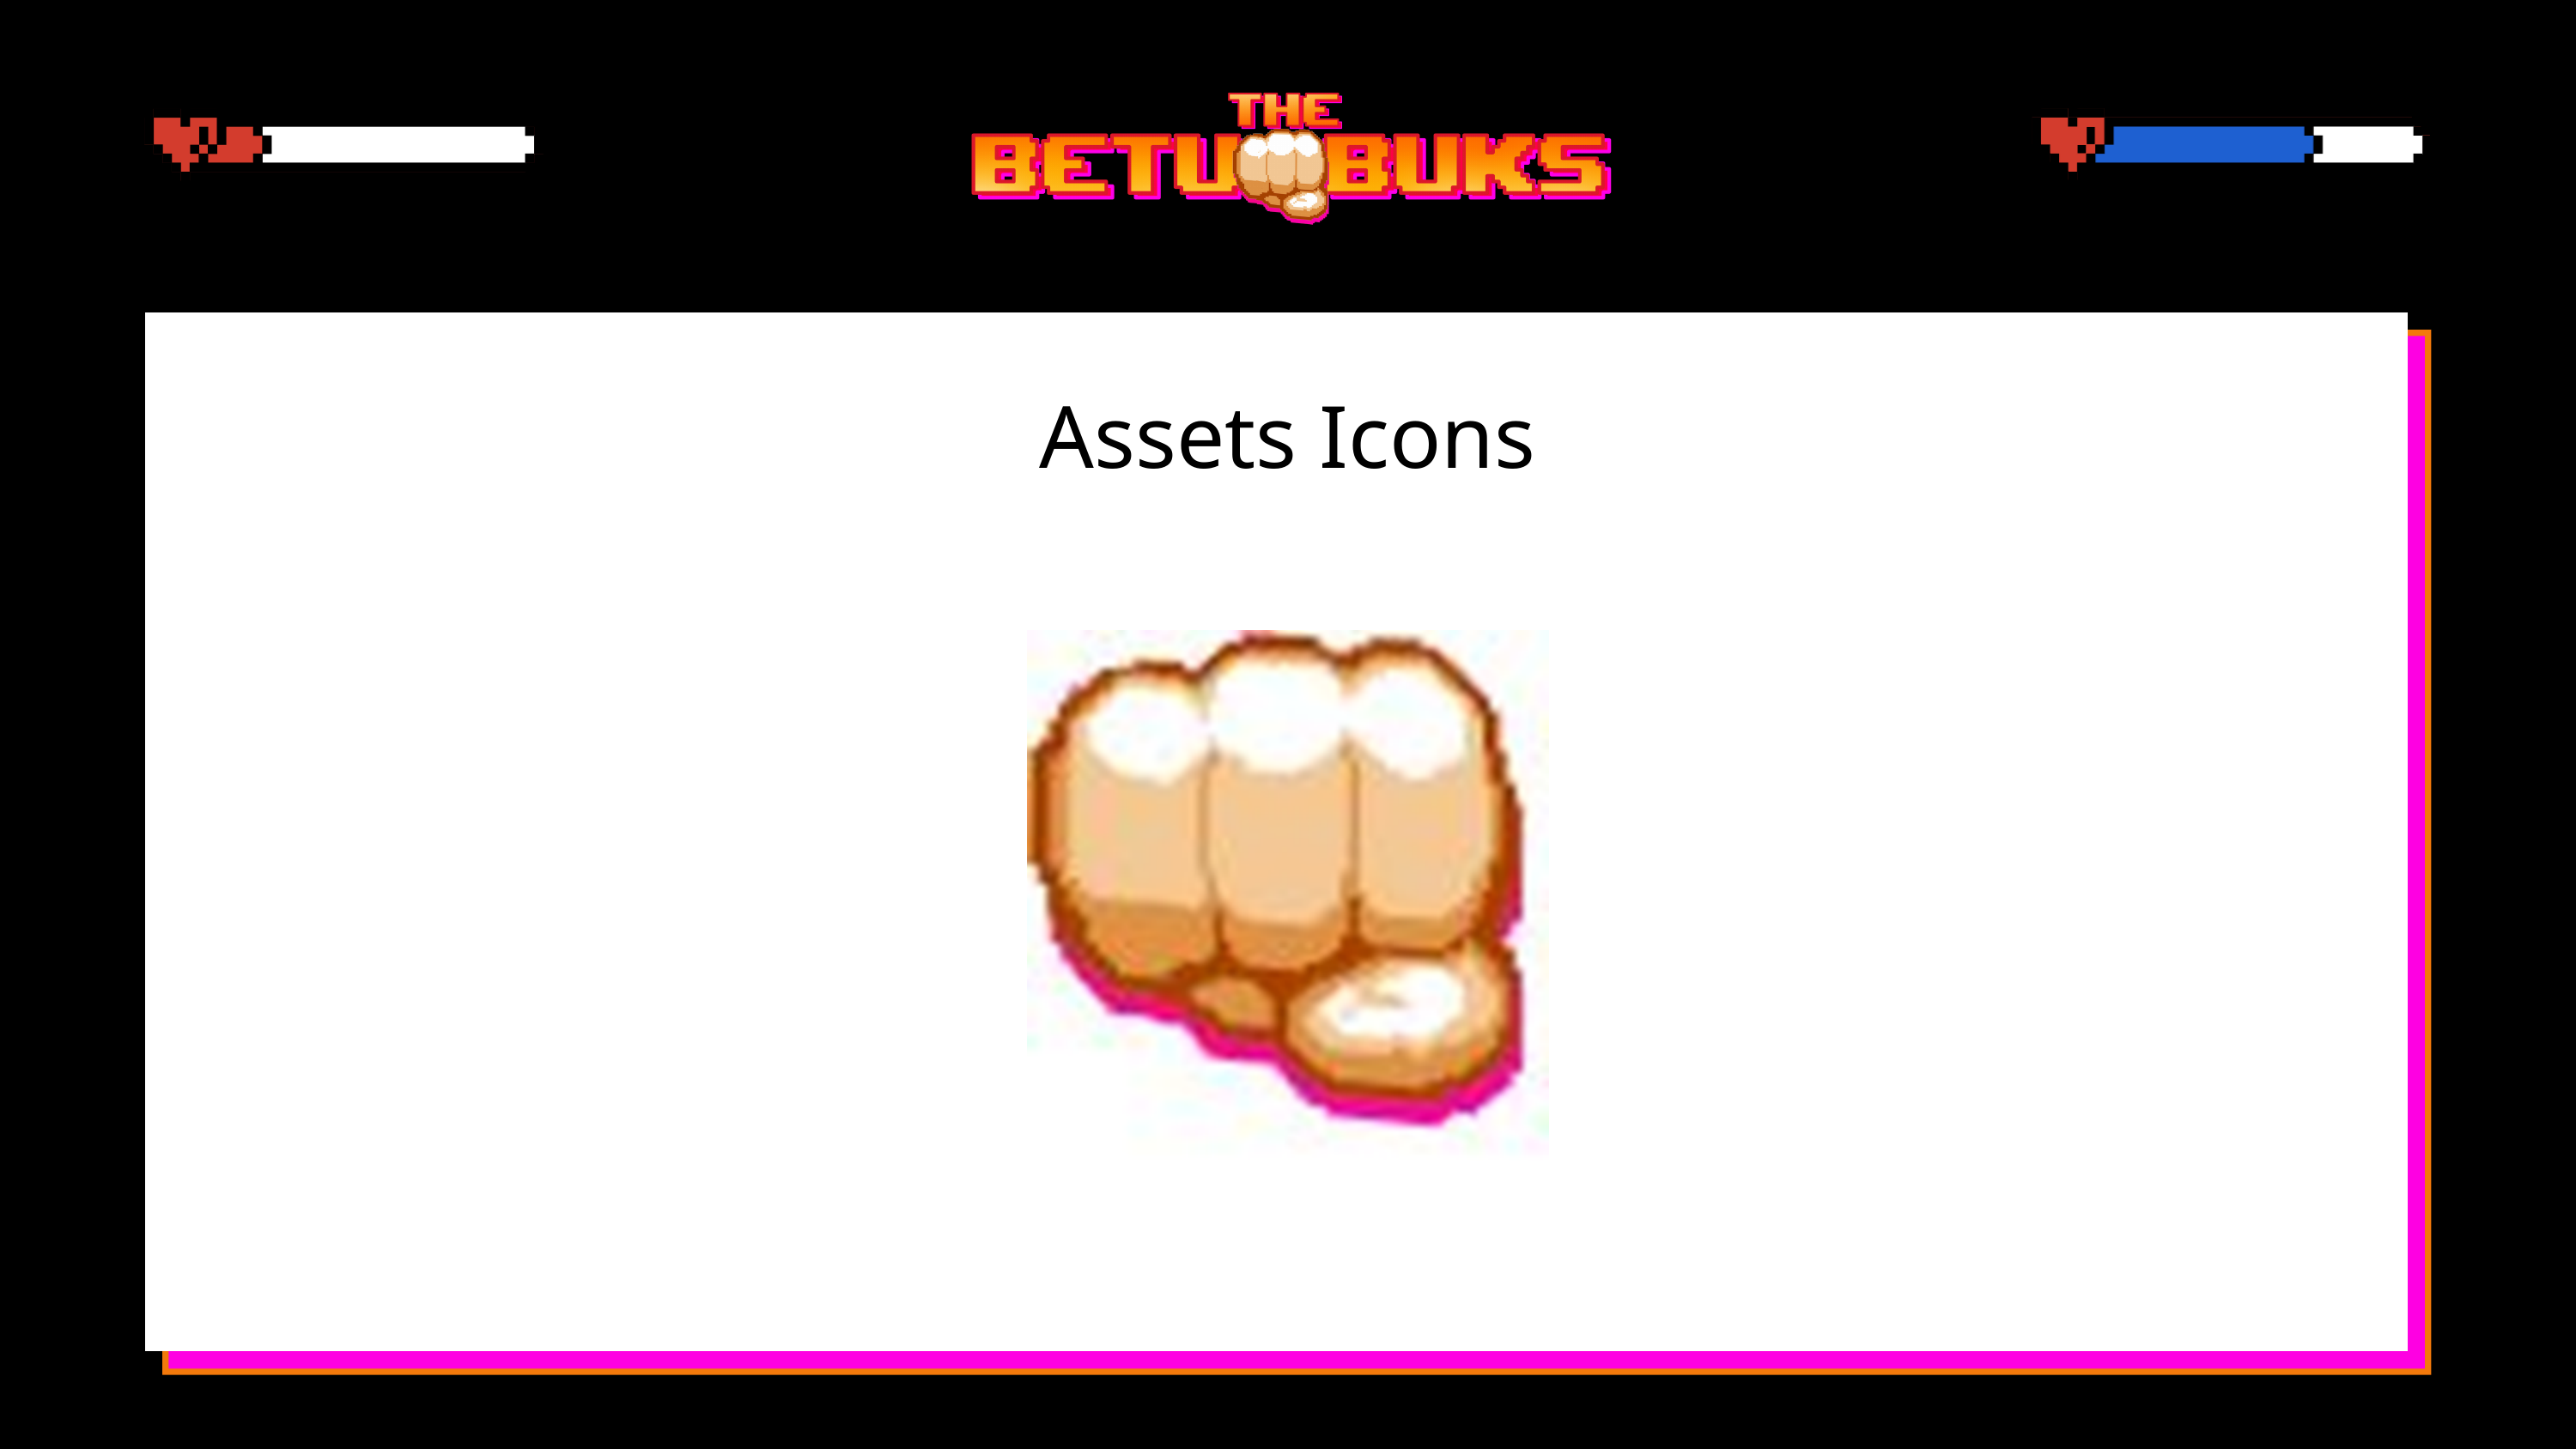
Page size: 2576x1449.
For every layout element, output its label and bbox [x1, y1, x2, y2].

text_box [144, 312, 2432, 1375]
picture [144, 108, 545, 182]
picture [893, 13, 1683, 276]
picture [1027, 630, 1549, 1185]
picture [2031, 108, 2432, 182]
